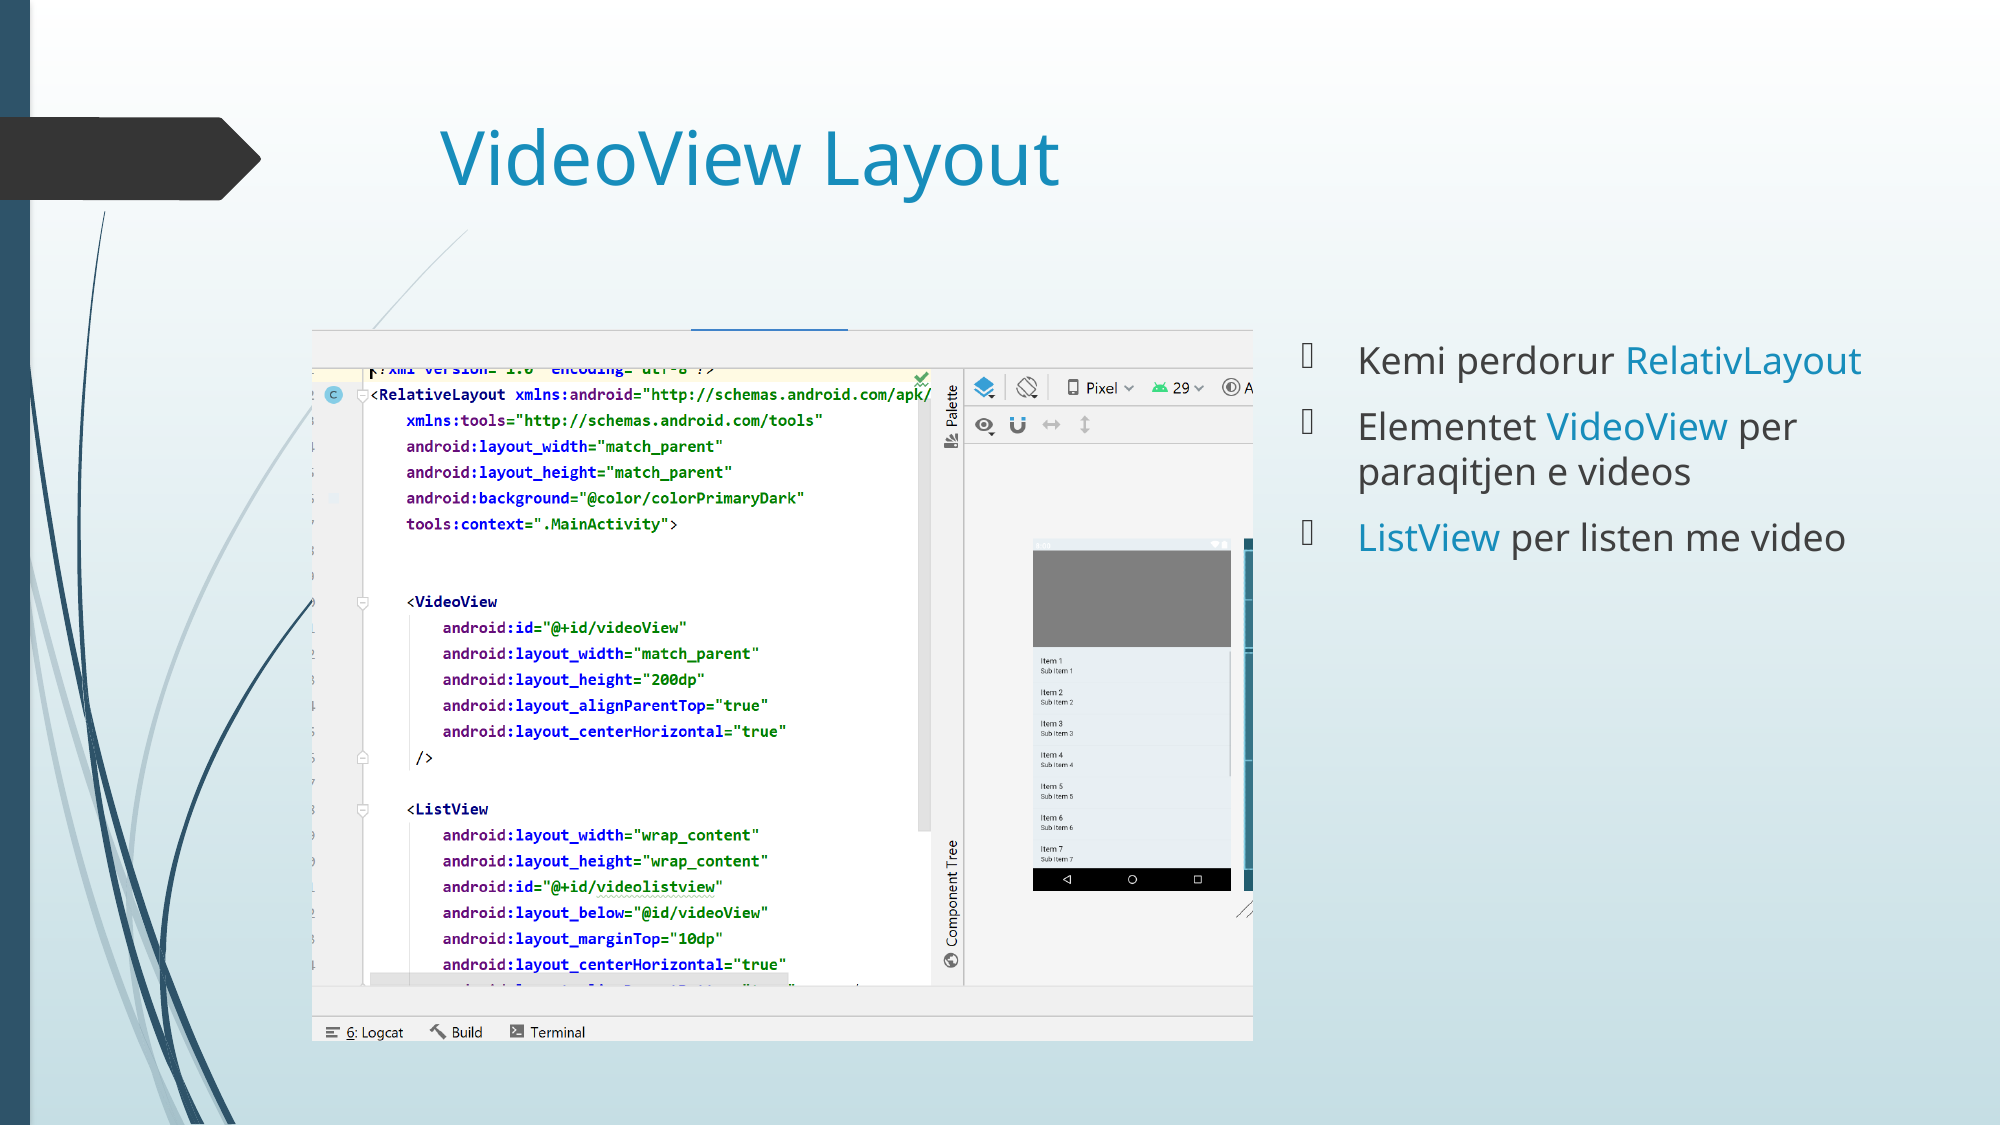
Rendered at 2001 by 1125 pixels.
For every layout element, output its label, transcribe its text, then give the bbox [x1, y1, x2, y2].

list Kemi perdorur RelativLayout Elementet VideoView per paraqitjen e videos ListView per listen me video [1286, 329, 1888, 1041]
title VideoView Layout [425, 102, 1888, 313]
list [312, 329, 1254, 1041]
